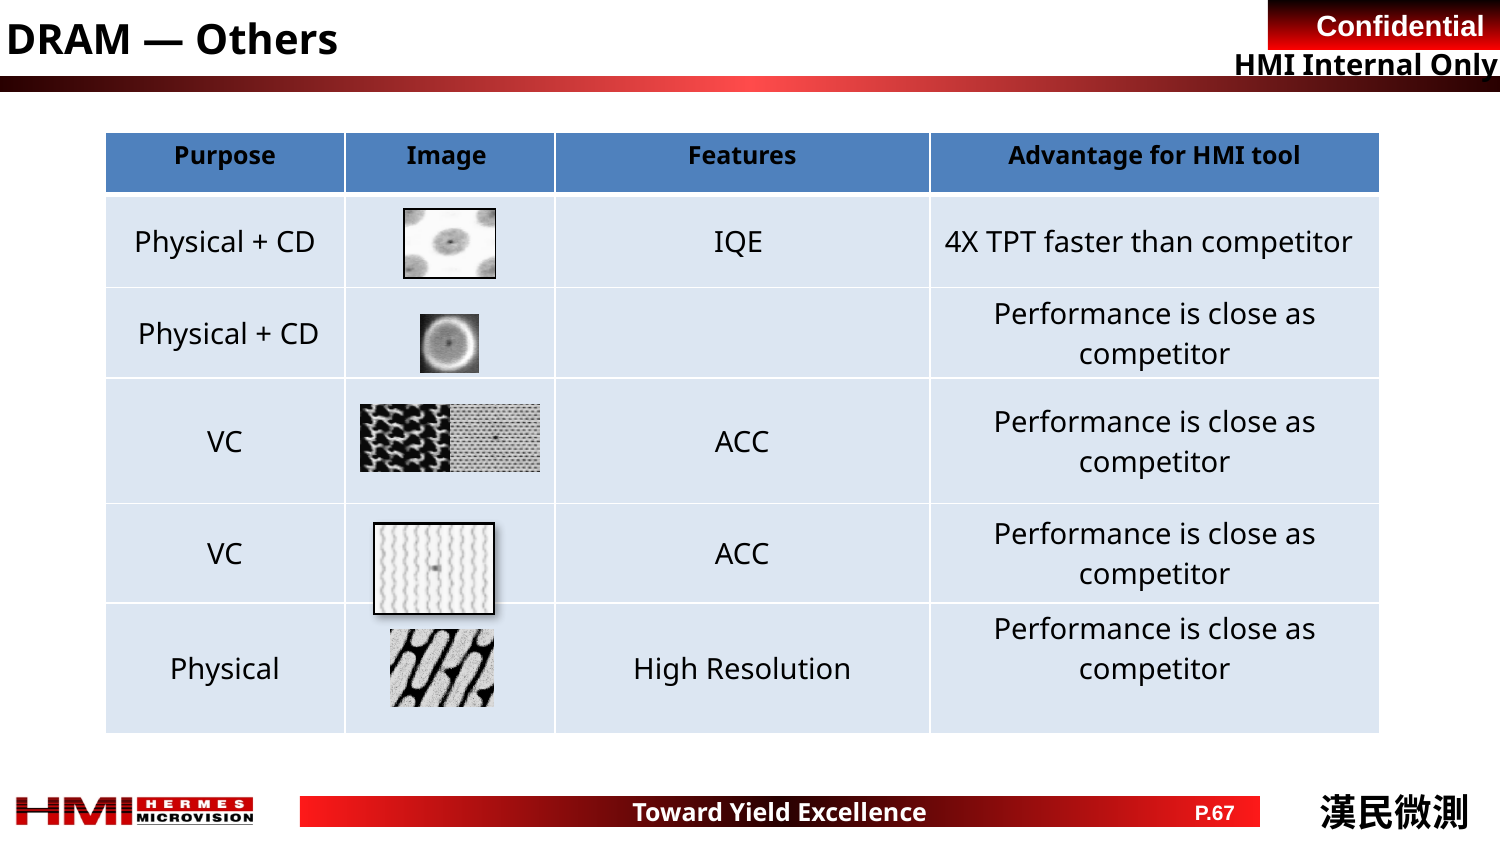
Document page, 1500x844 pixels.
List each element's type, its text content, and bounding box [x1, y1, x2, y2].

table_cell [346, 504, 554, 602]
table_cell [346, 197, 554, 287]
table_cell IQE [556, 197, 929, 287]
table_cell Physical [106, 604, 344, 733]
table_cell [556, 288, 929, 377]
table_cell Performance is close as competitor [931, 288, 1379, 377]
table_cell Performance is close as competitor [931, 504, 1379, 602]
table_header Features [556, 133, 929, 192]
table_cell VC [106, 379, 344, 503]
picture [404, 209, 496, 278]
picture [15, 796, 255, 826]
table_cell Performance is close as competitor [931, 604, 1379, 733]
picture [359, 404, 541, 473]
picture [374, 524, 494, 614]
table_cell ACC [556, 504, 929, 602]
table_cell [346, 288, 554, 377]
picture [389, 629, 494, 708]
table_cell High Resolution [556, 604, 929, 733]
table_cell [346, 379, 554, 503]
table_cell Physical + CD [106, 288, 344, 377]
table_cell VC [106, 504, 344, 602]
table_cell Performance is close as competitor [931, 379, 1379, 503]
table_cell ACC [556, 379, 929, 503]
table_header Image [346, 133, 554, 192]
table_header Advantage for HMI tool [931, 133, 1379, 192]
table_cell [346, 604, 554, 733]
picture [419, 314, 479, 373]
text_box DRAM — Others [0, 5, 354, 70]
table_cell 4X TPT faster than competitor [931, 197, 1379, 287]
table_cell Physical + CD [106, 197, 344, 287]
table_header Purpose [106, 133, 344, 192]
